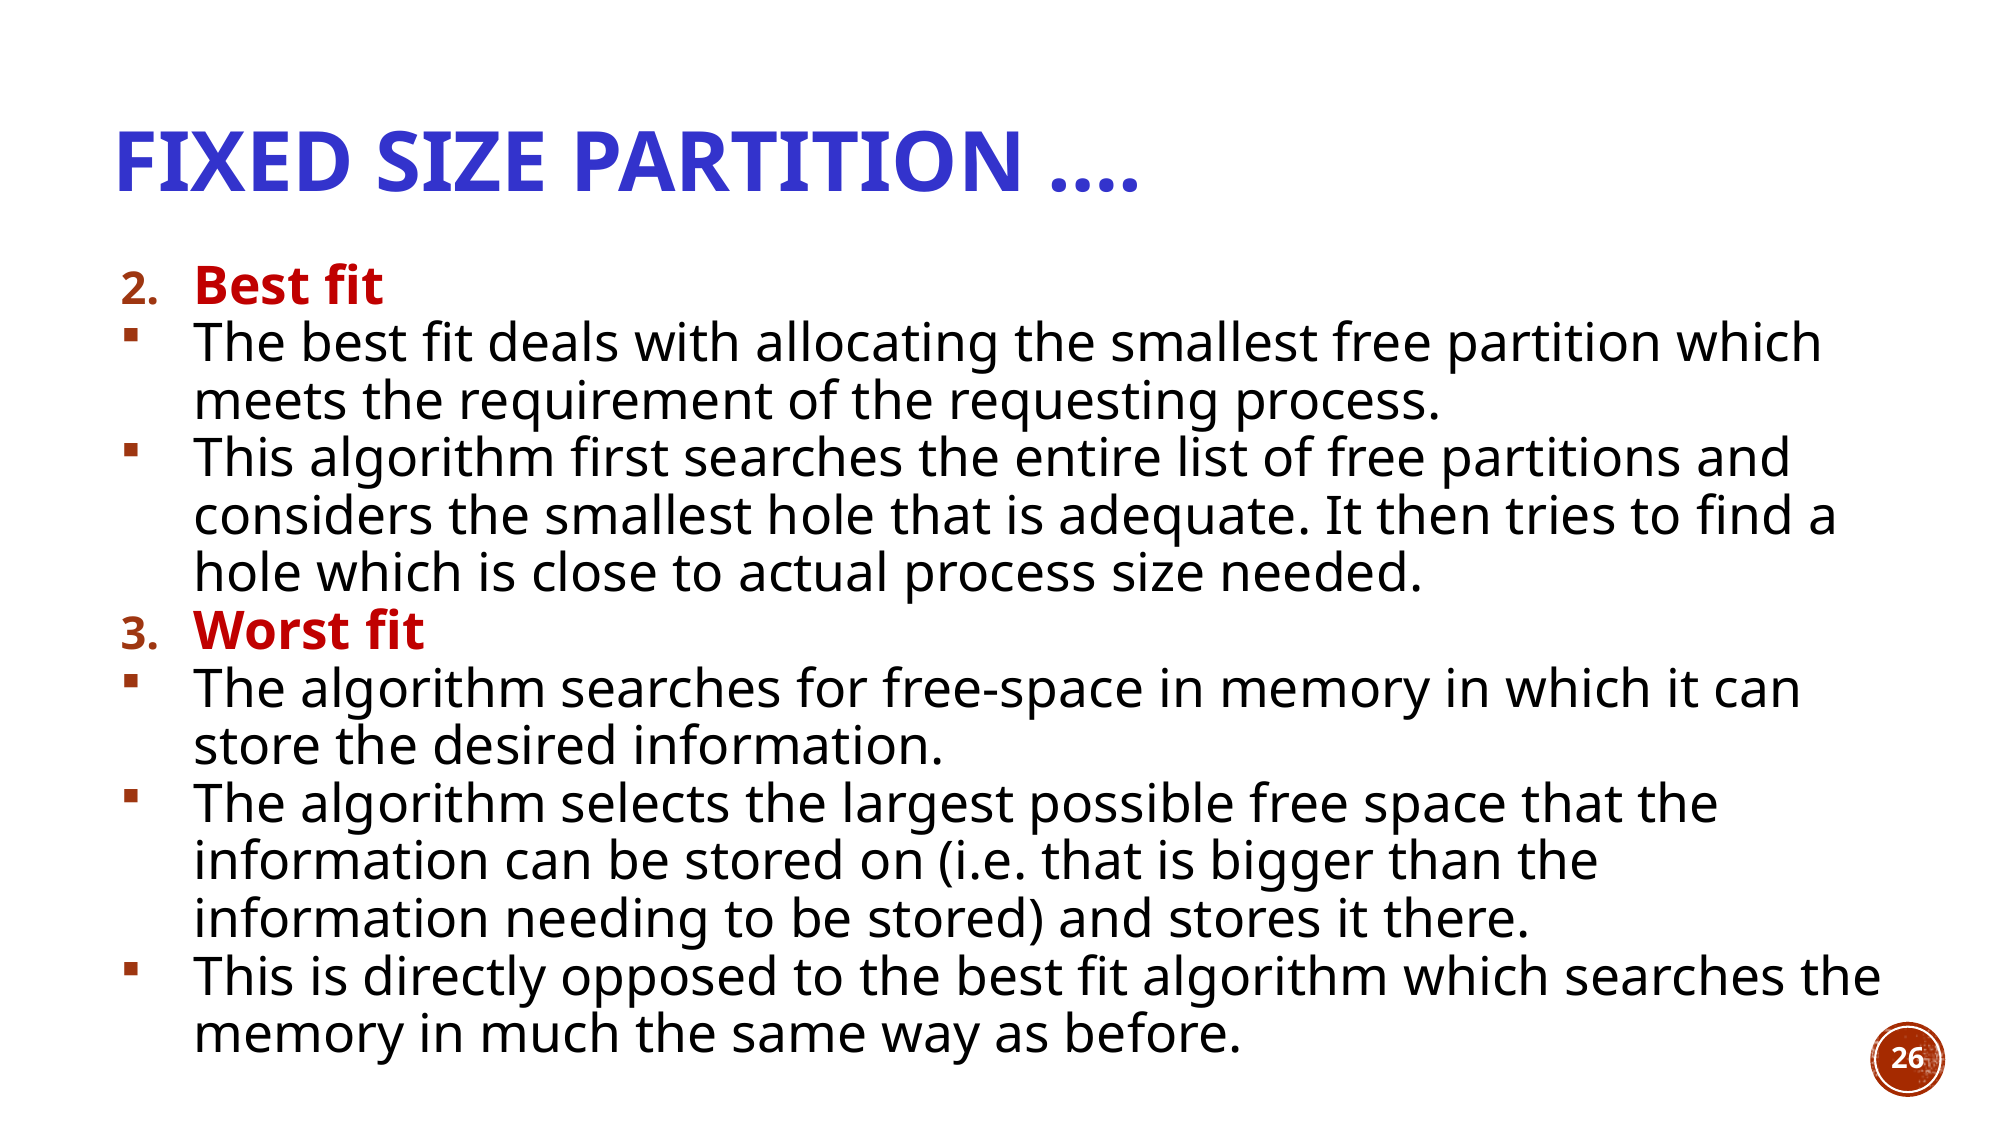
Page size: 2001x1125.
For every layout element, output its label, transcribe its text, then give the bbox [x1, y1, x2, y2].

slide_number 26 [1855, 1028, 1961, 1089]
title Fixed size partition …. [97, 79, 1905, 250]
list Best fit The best fit deals with allocating the smallest free partition which meets the requirement of the requesting process. This algorithm first searches the entire list of free partitions and considers the smallest hole that is adequate. It then tries to find a hole which is close to actual process size needed. Worst fit The algorithm searches for free-space in memory in which it can store the desired information. The algorithm selects the largest possible free space that the information can be stored on (i.e. that is bigger than the information needing to be stored) and stores it there. This is directly opposed to the best fit algorithm which searches the memory in much the same way as before. [97, 250, 1905, 1089]
